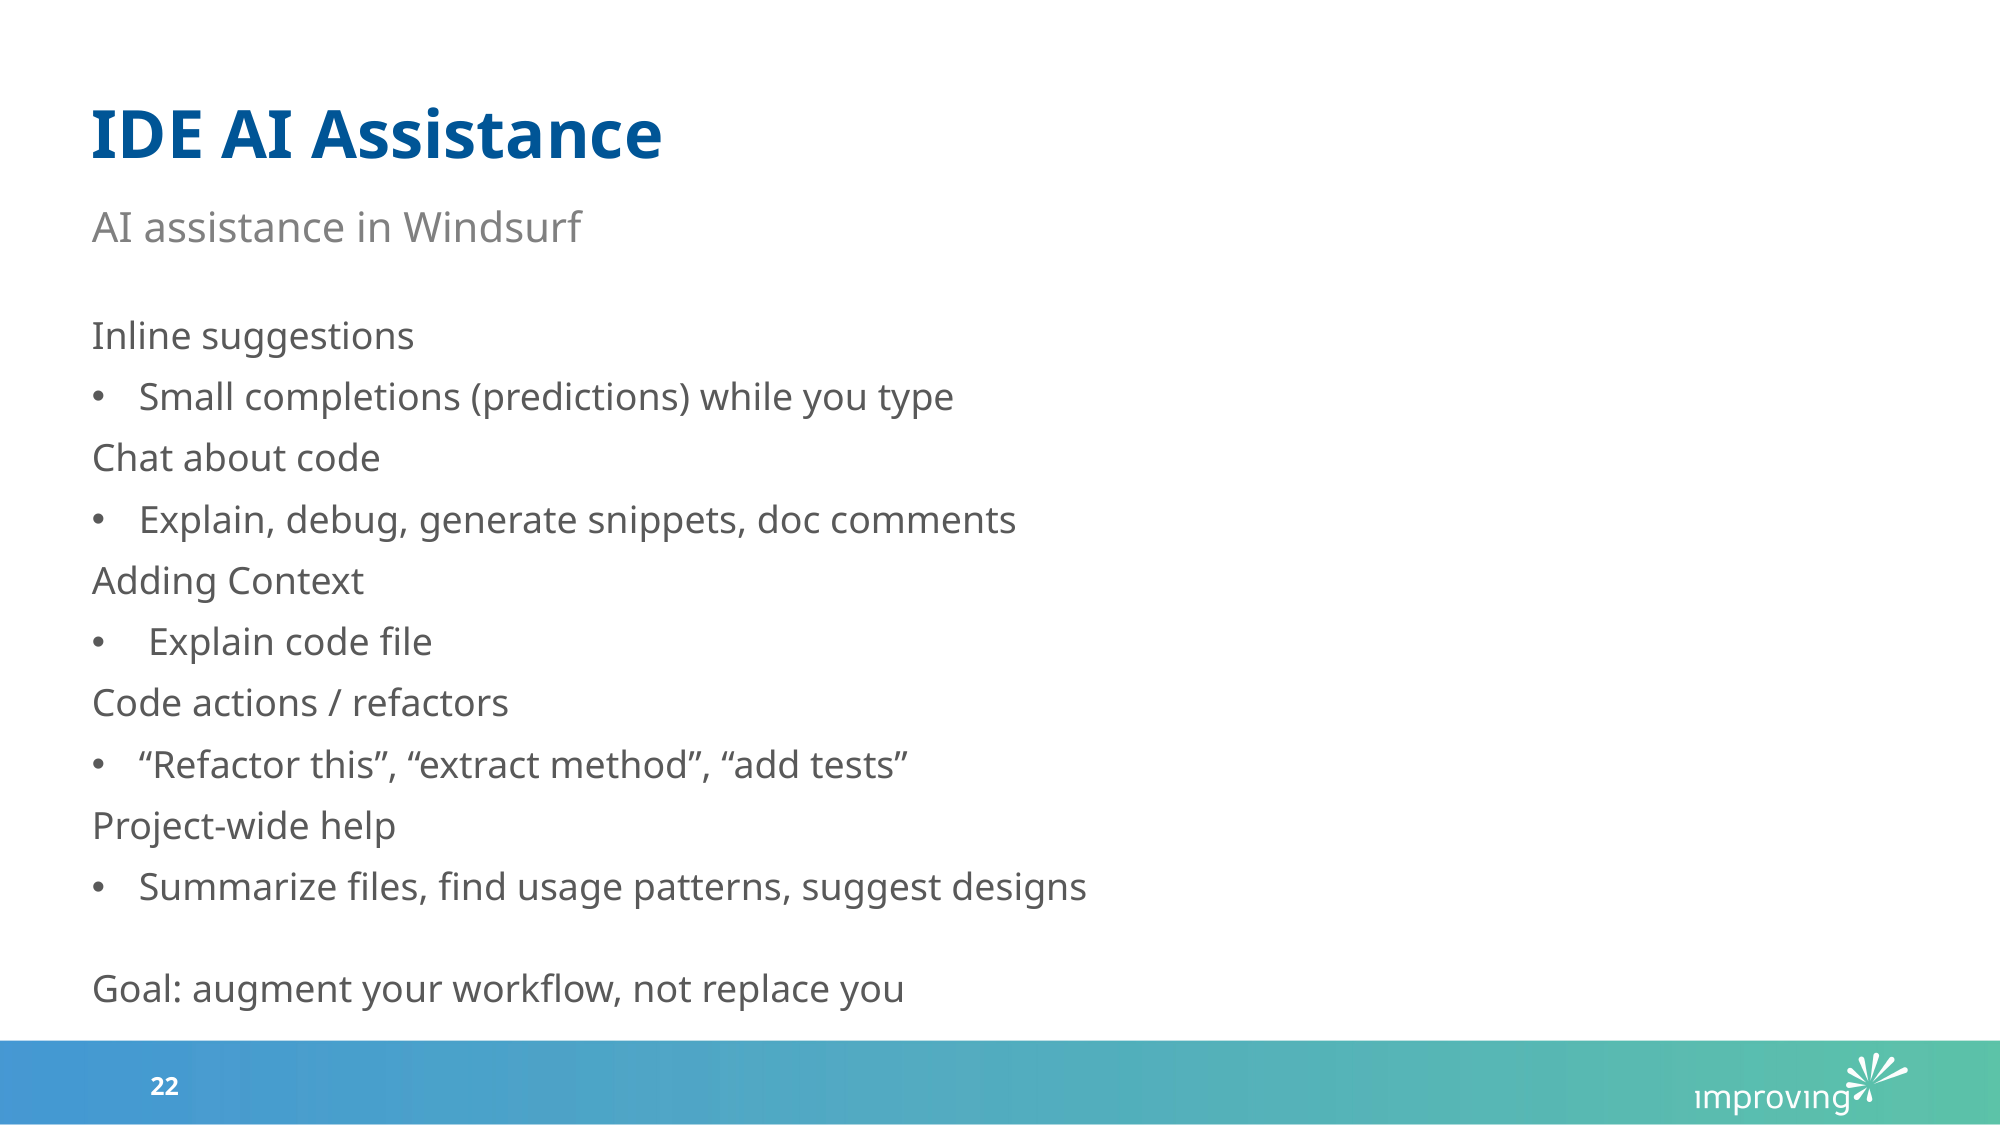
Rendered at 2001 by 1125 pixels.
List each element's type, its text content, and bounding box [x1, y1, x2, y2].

list AI assistance in Windsurf [76, 198, 1916, 269]
picture [0, 0, 2000, 1125]
list Inline suggestions Small completions (predictions) while you type Chat about code Explain, debug, generate snippets, doc comments Adding Context Explain code file Code actions / refactors “Refactor this”, “extract method”, “add tests” Project-wide help Summarize files, find usage patterns, suggest designs Goal: augment your workflow, not replace you [76, 309, 1916, 966]
title IDE AI Assistance [76, 71, 1915, 181]
